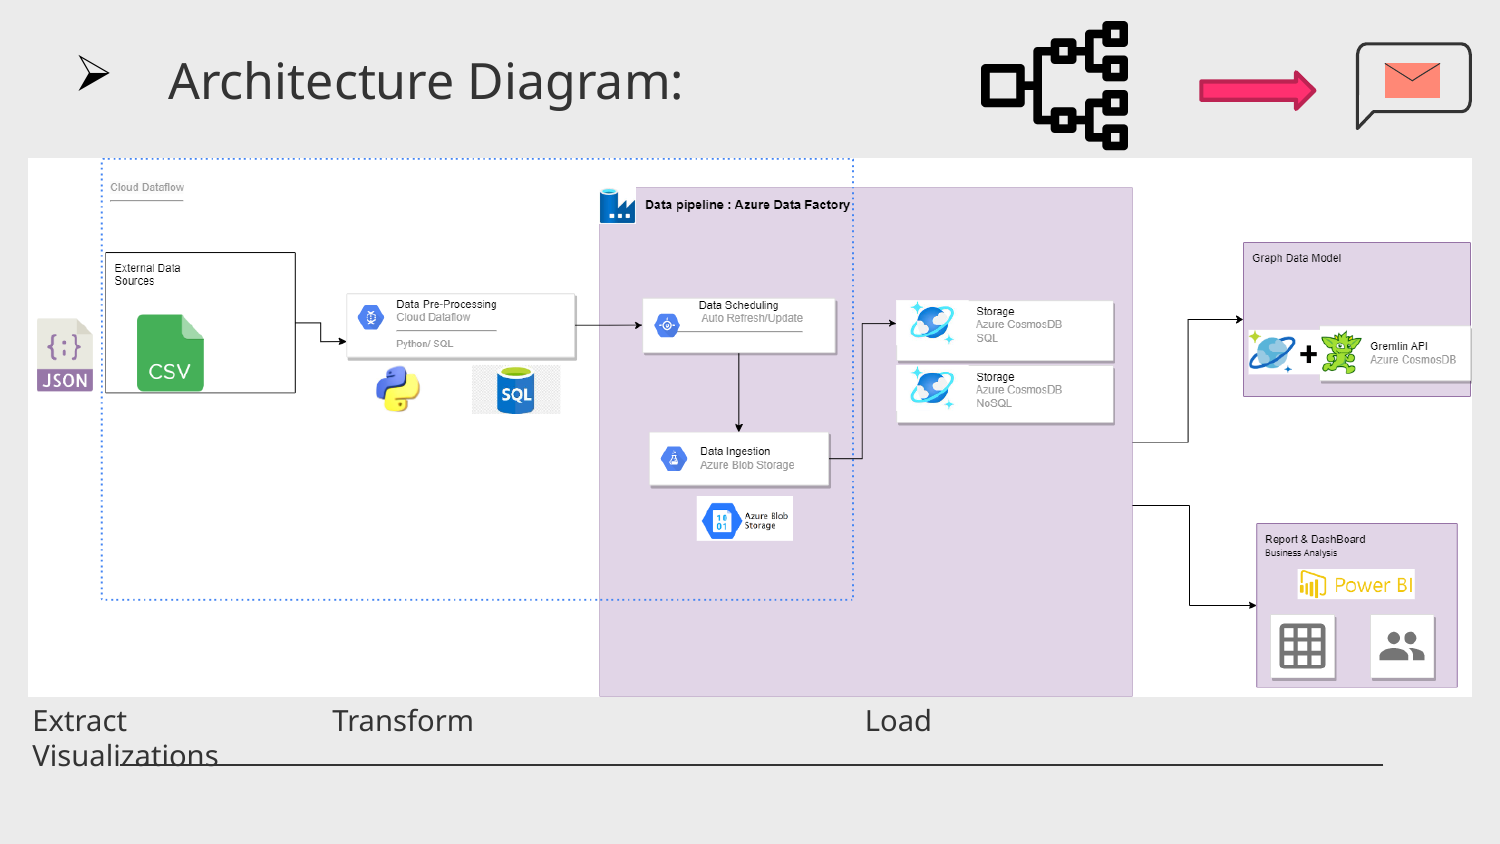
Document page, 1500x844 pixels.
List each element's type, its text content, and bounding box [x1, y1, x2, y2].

text_box Extract Transform Load Visualizations [17, 693, 1400, 782]
picture [28, 11, 1472, 698]
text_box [1357, 43, 1471, 129]
text_box Architecture Diagram: [59, 42, 975, 118]
text_box [1199, 70, 1317, 111]
